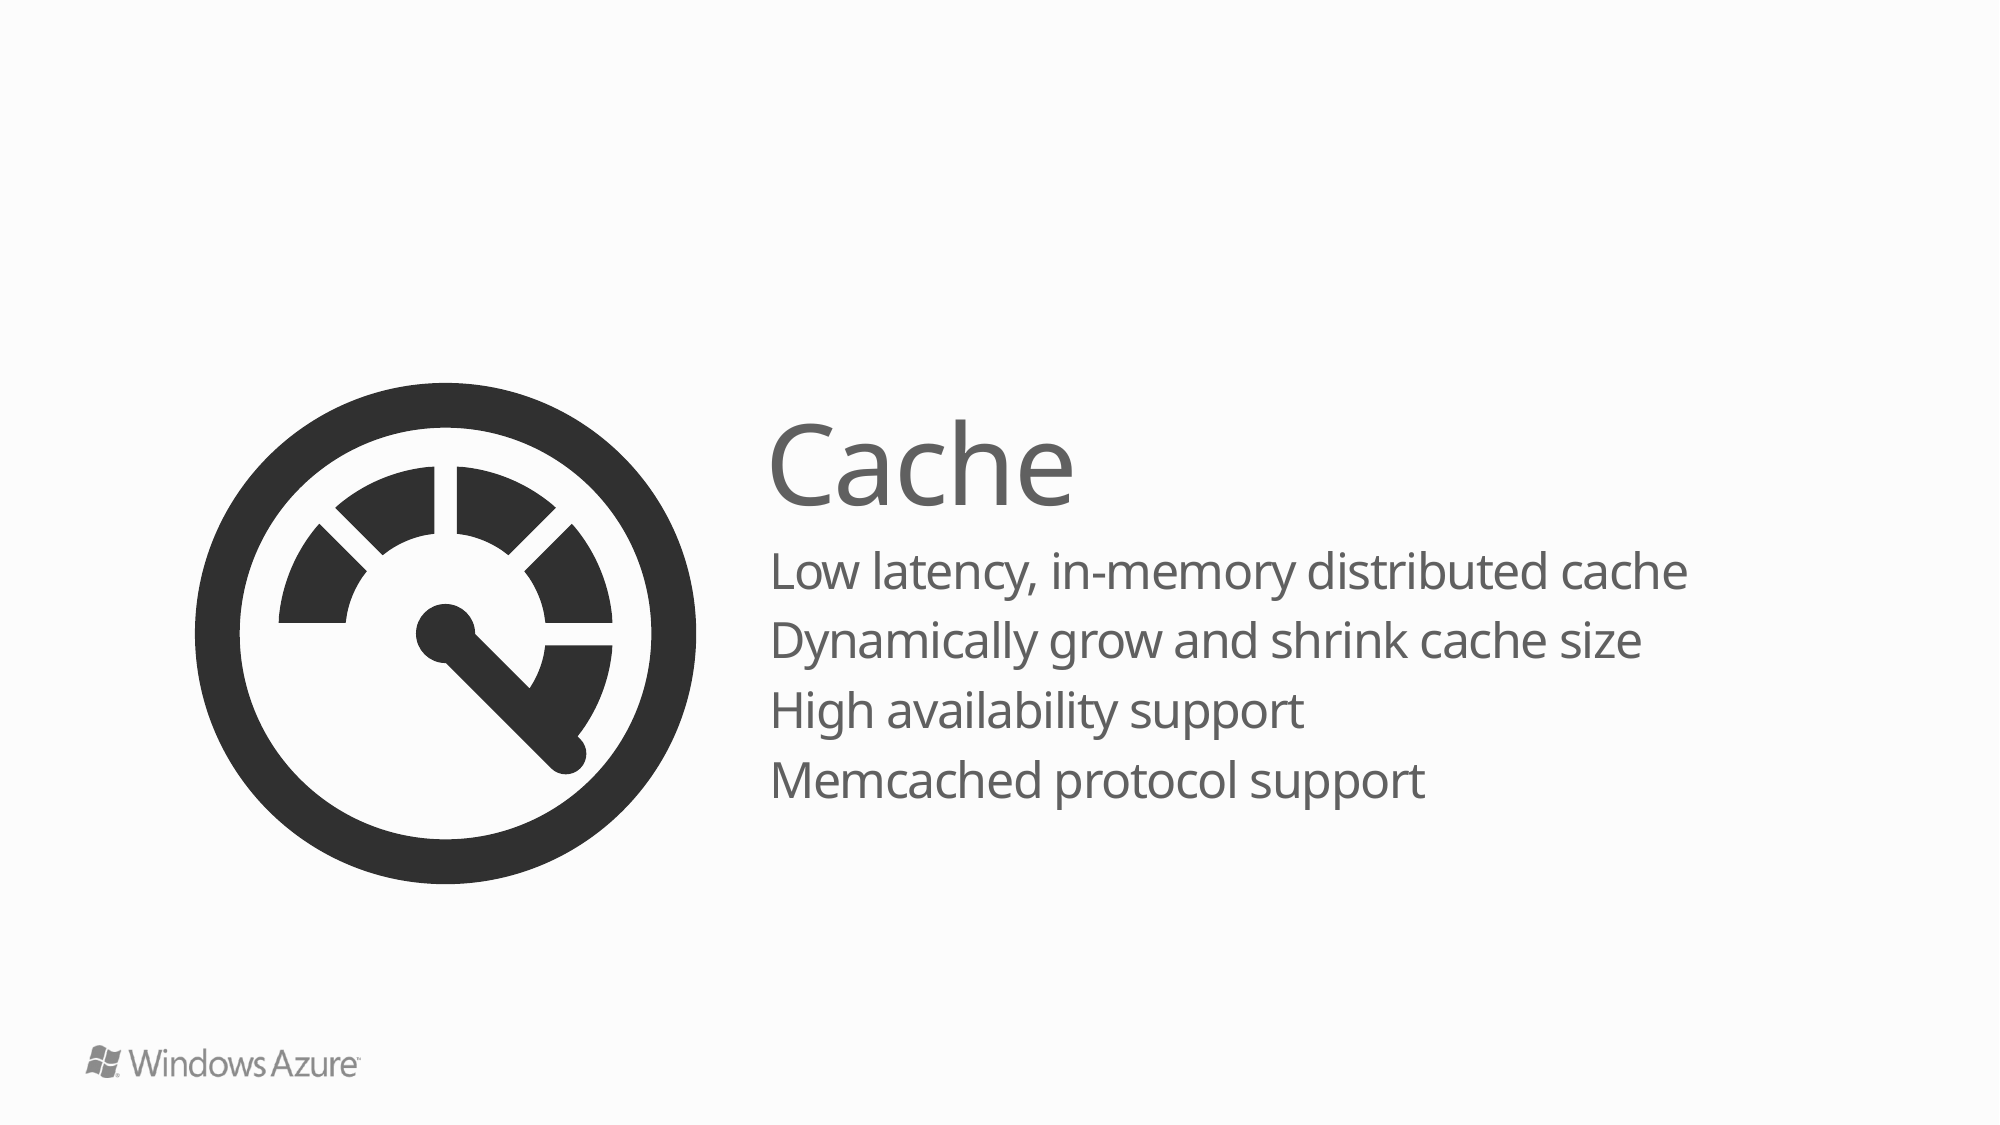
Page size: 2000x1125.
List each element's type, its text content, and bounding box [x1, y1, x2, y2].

text_box Low latency, in-memory distributed cache Dynamically grow and shrink cache size High availability support Memcached protocol support [768, 539, 1816, 810]
text_box Cache [765, 408, 1810, 530]
text_box [192, 380, 699, 887]
